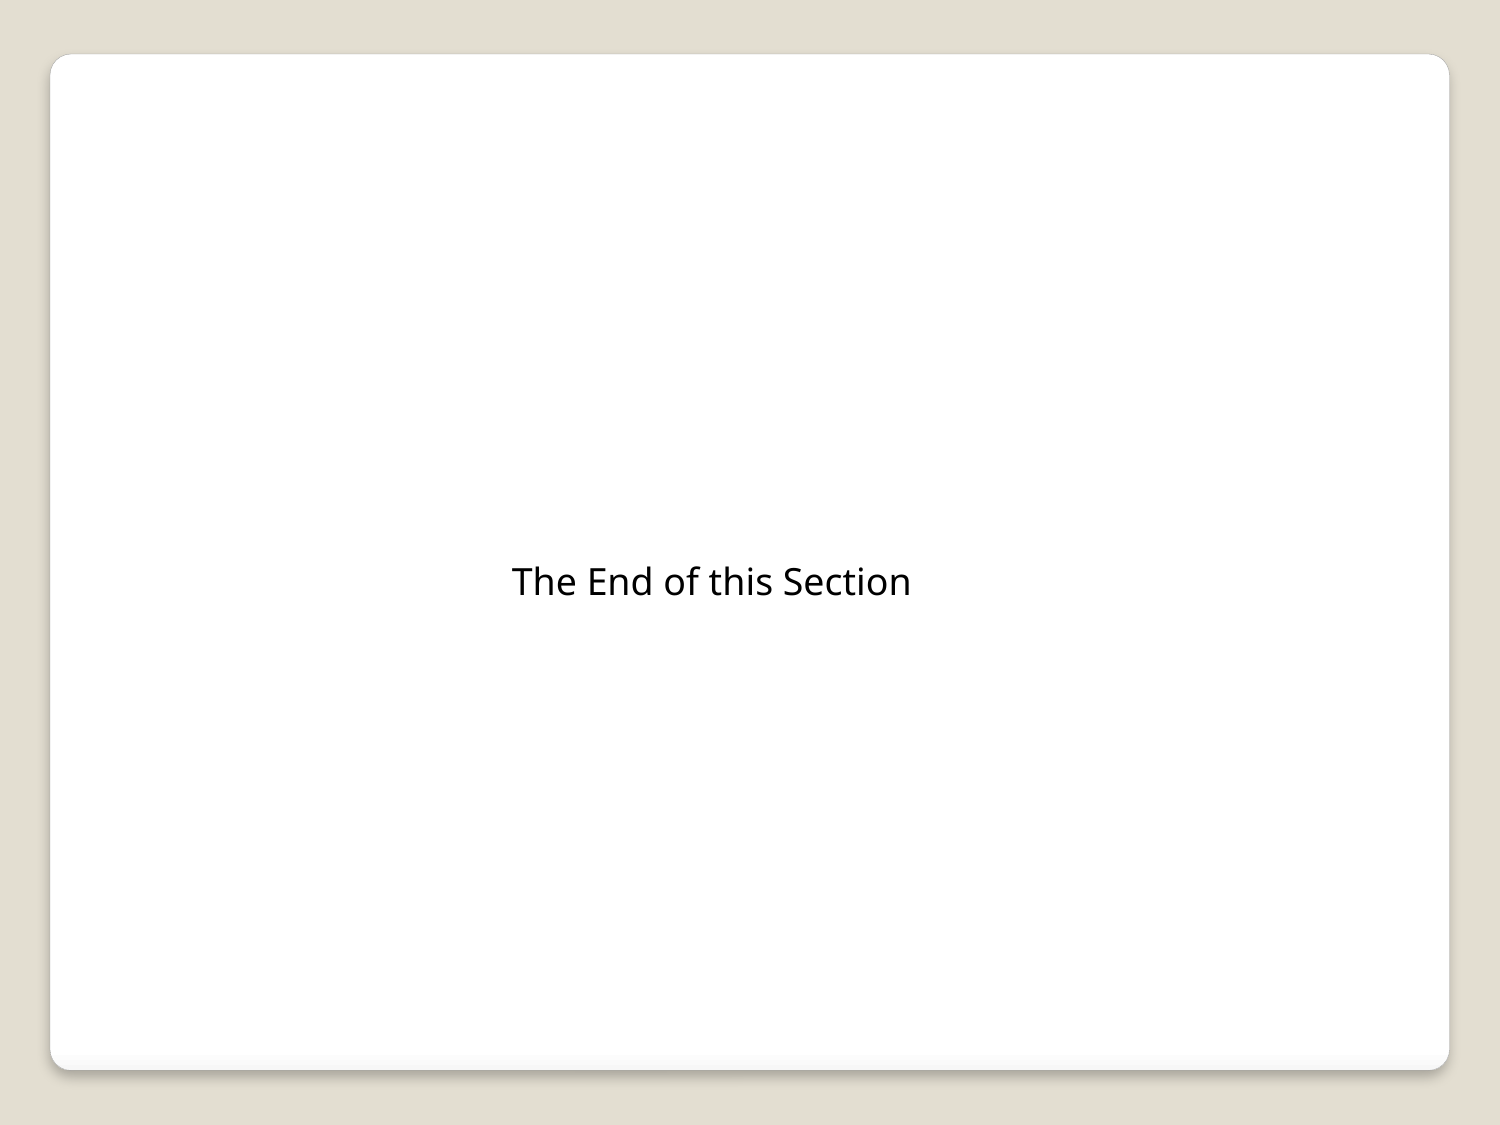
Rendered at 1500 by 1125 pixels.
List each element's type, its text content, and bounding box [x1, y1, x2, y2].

text_box The End of this Section [497, 550, 928, 611]
